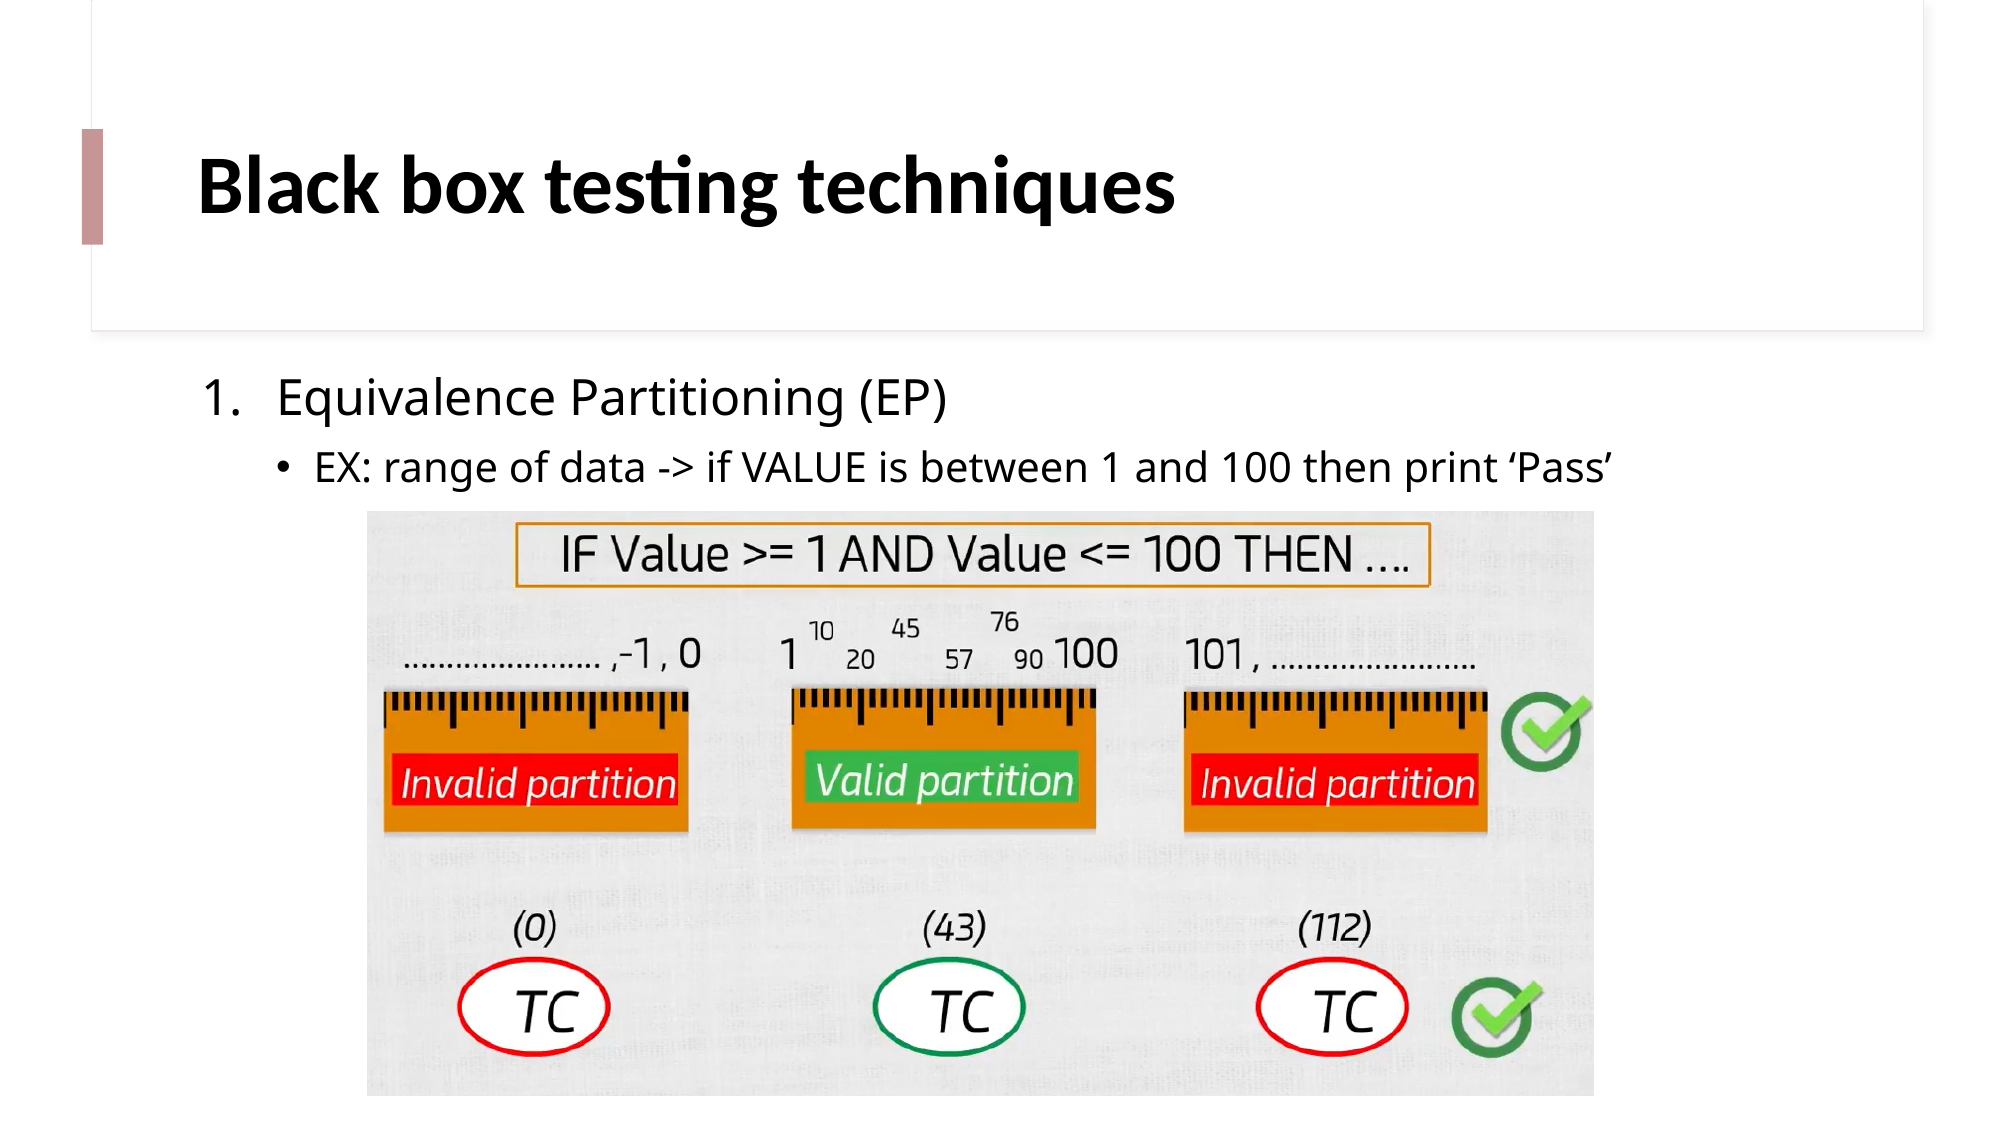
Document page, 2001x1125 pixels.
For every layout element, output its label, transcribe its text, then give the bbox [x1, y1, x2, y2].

title Black box testing techniques [183, 90, 1851, 284]
list Equivalence Partitioning (EP) EX: range of data -> if VALUE is between 1 and 100 then print ‘Pass’ [186, 352, 1854, 959]
picture [366, 511, 1594, 1096]
